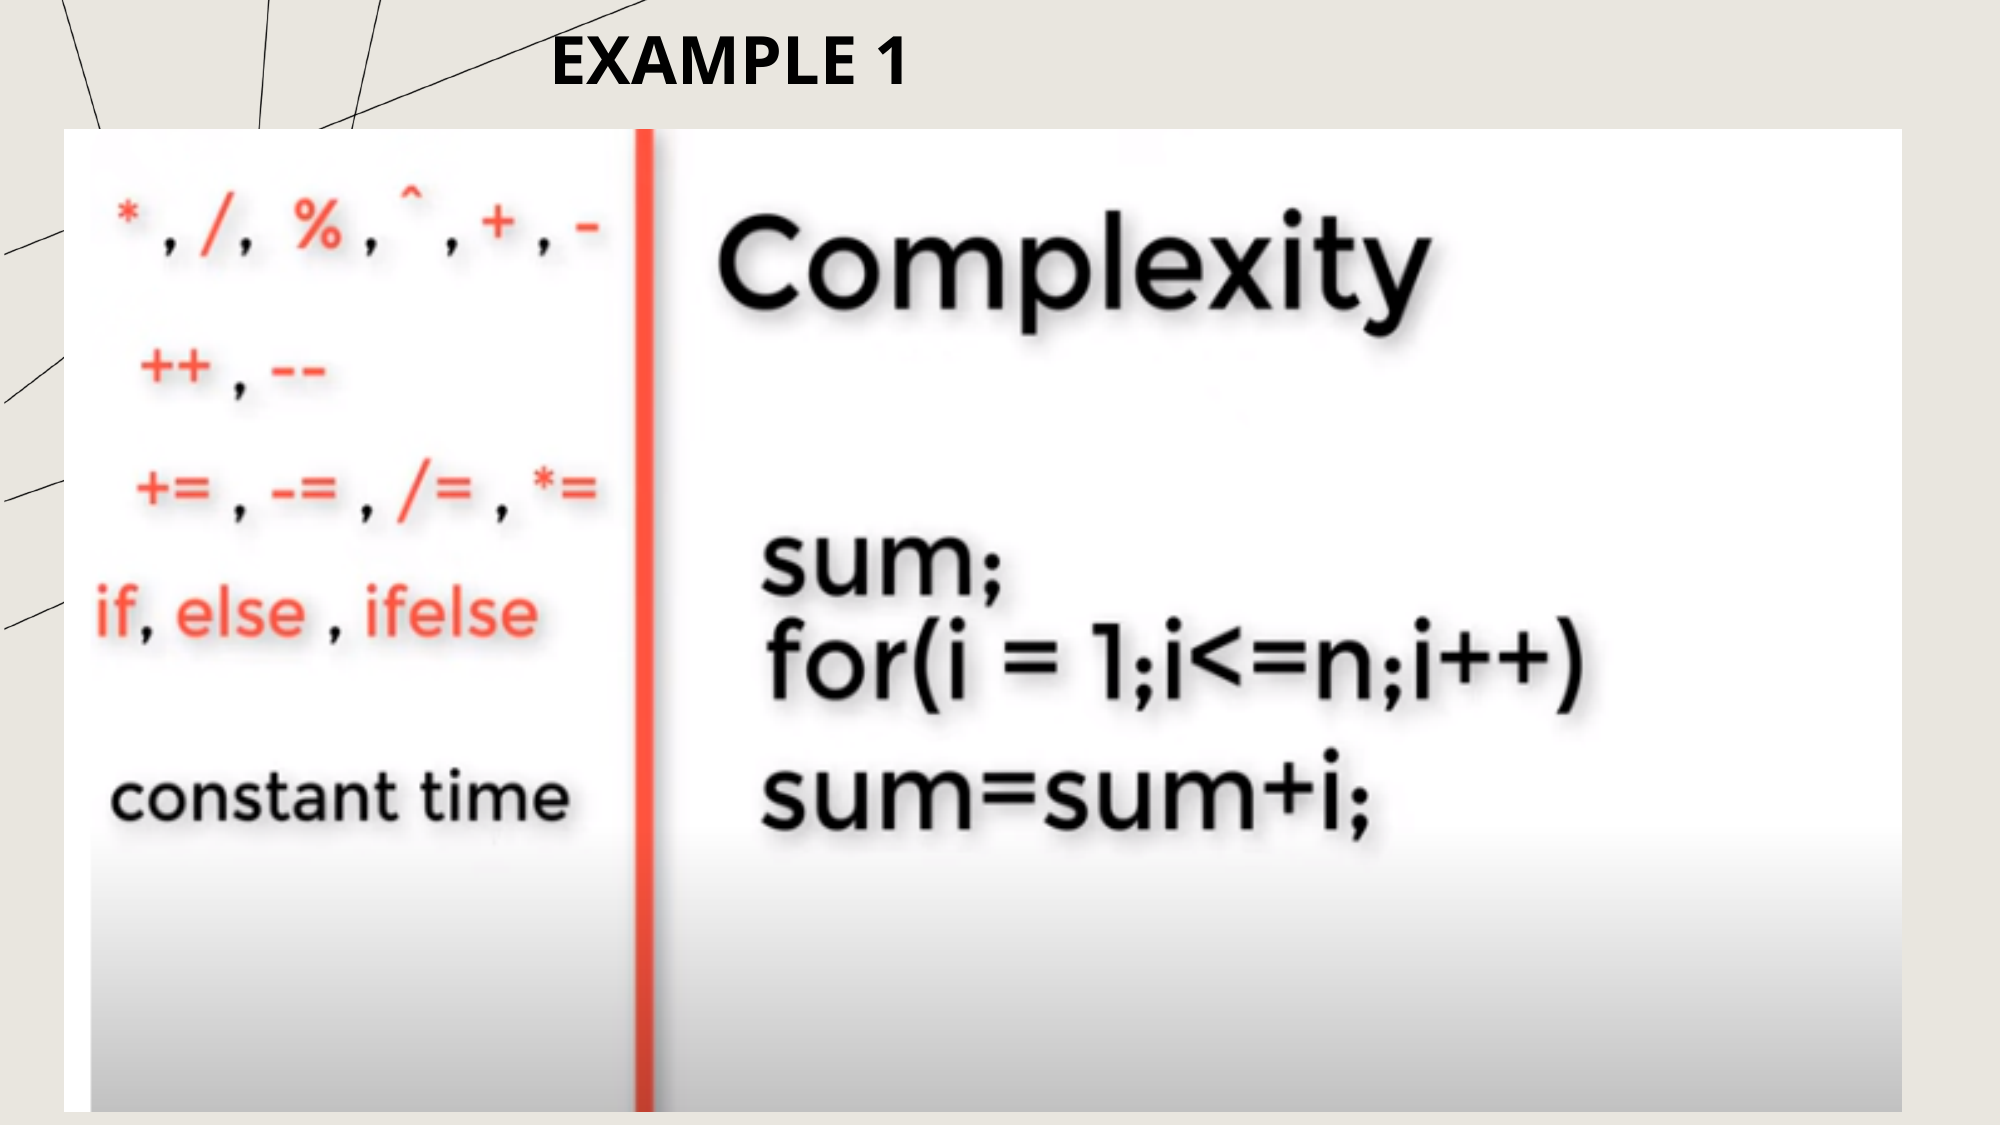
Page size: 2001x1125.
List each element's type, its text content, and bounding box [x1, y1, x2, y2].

picture [4, 0, 676, 642]
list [64, 129, 1902, 1112]
text_box Example 1 [534, 10, 985, 106]
